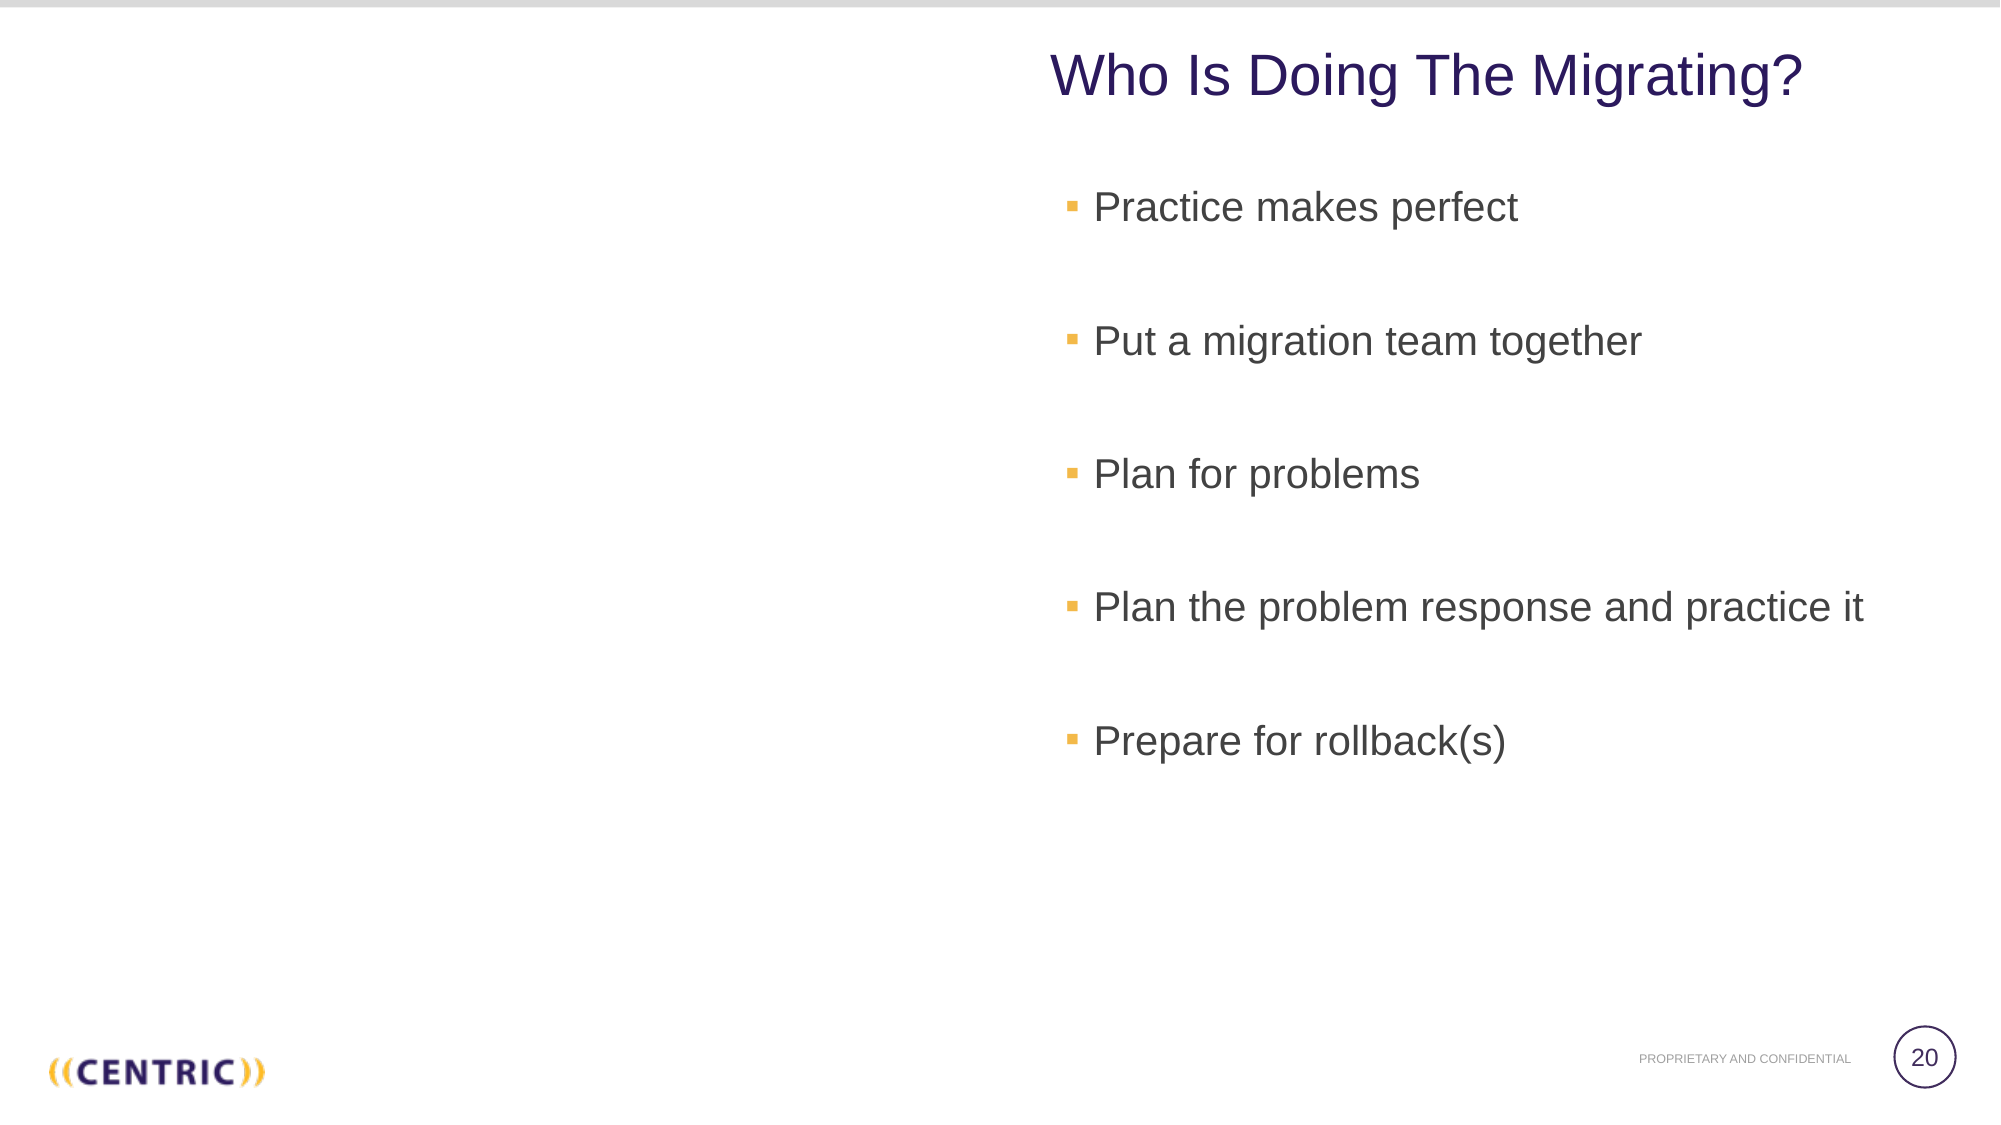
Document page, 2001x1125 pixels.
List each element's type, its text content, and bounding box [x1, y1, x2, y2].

list Practice makes perfect Put a migration team together Plan for problems Plan the problem response and practice it Prepare for rollback(s) [1050, 165, 1908, 994]
picture [0, 0, 1000, 1125]
title Who Is Doing The Migrating? [1050, 37, 1908, 132]
